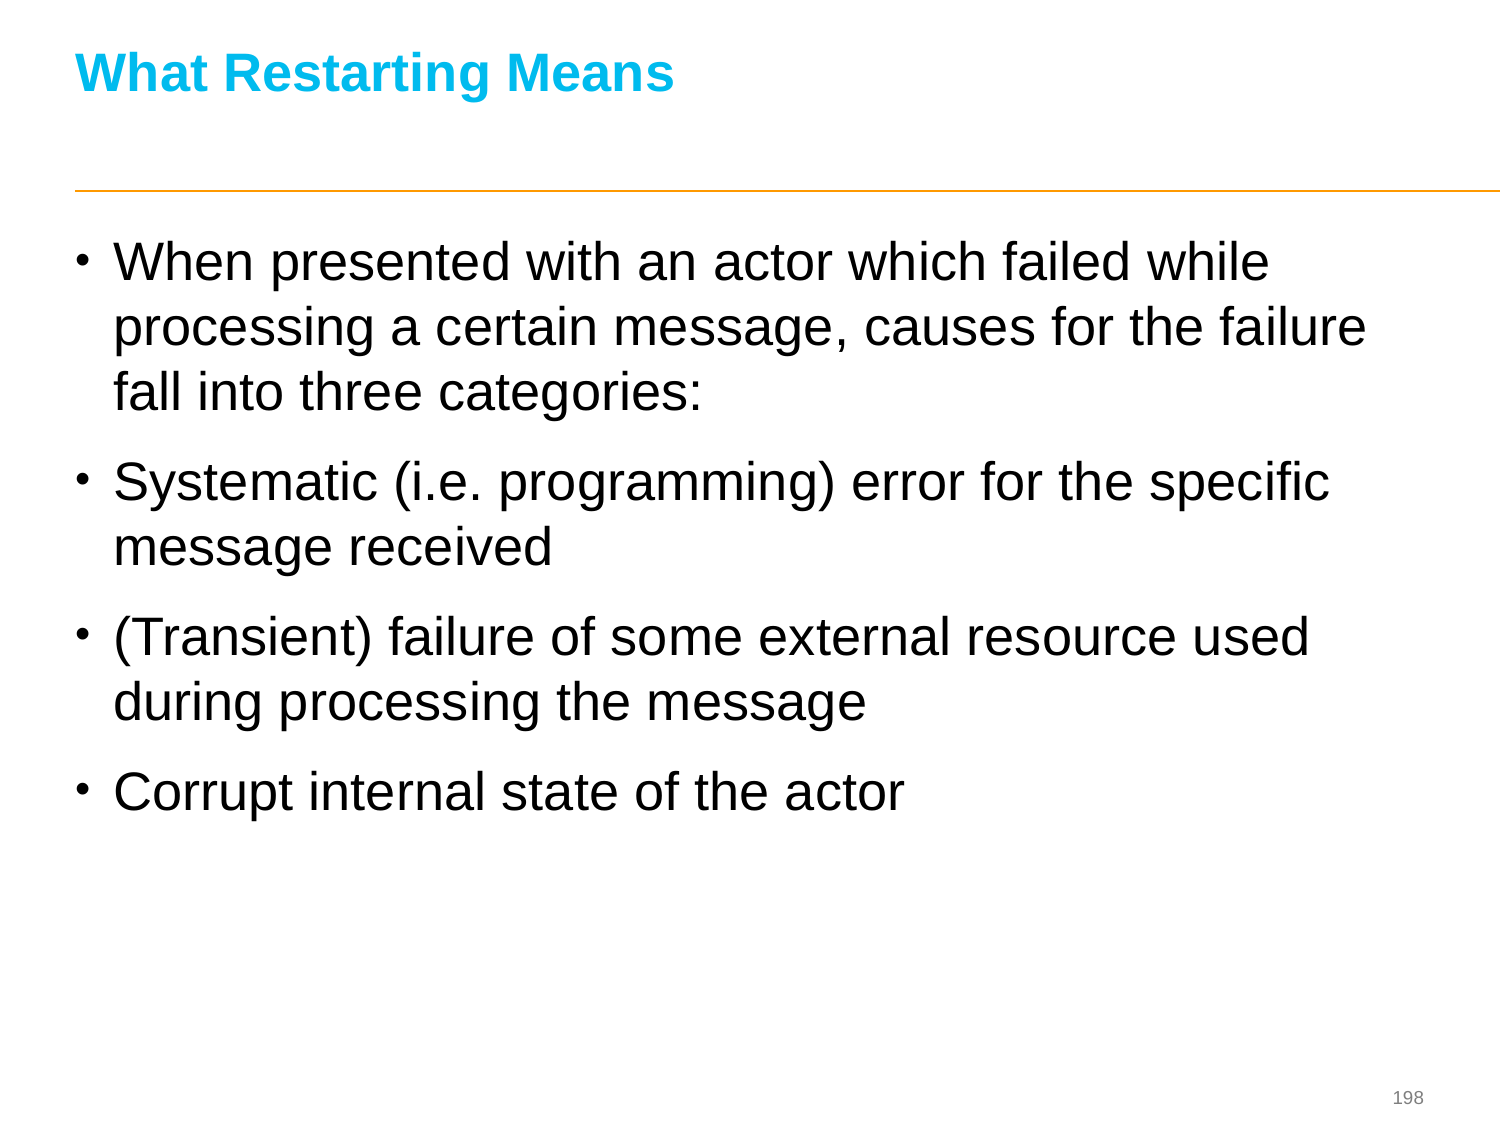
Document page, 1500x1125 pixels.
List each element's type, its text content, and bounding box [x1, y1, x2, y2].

list When presented with an actor which failed while processing a certain message, causes for the failure fall into three categories: Systematic (i.e. programming) error for the specific message received (Transient) failure of some external resource used during processing the message Corrupt internal state of the actor [75, 226, 1425, 1018]
title What Restarting Means [75, 27, 1422, 157]
